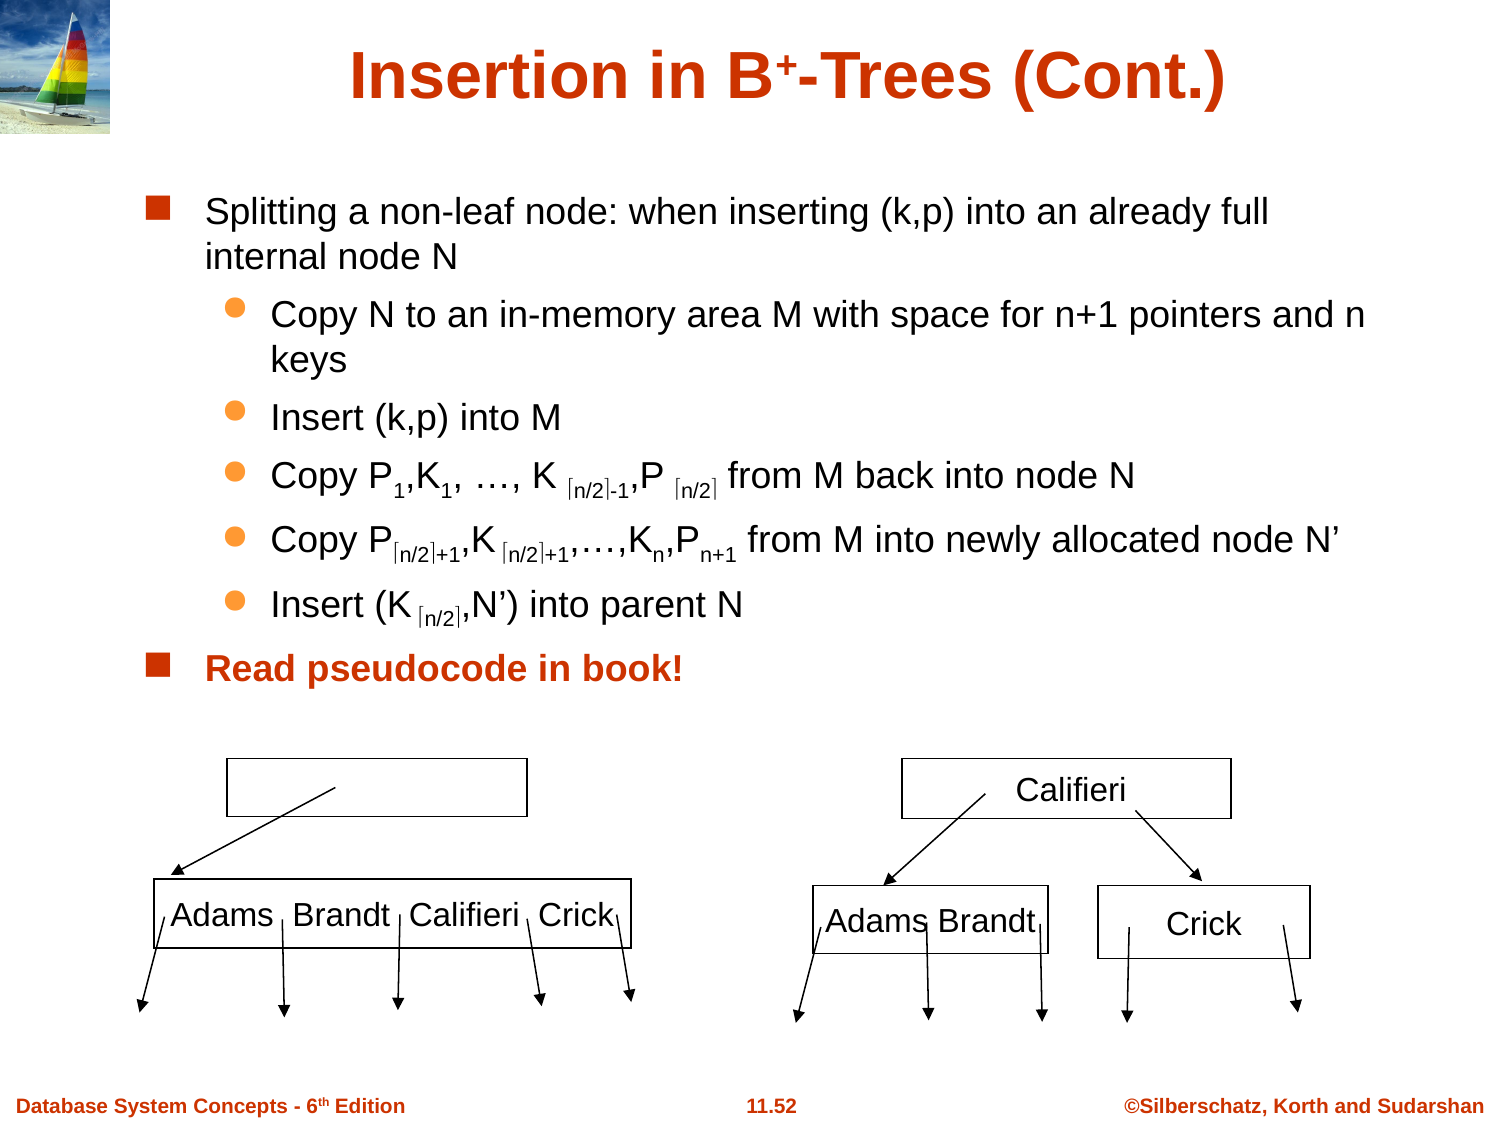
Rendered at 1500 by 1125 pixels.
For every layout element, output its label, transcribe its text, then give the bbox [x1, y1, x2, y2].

text_box [616, 914, 636, 1003]
text_box Adams Brandt Califieri Crick [154, 879, 632, 948]
picture [0, 0, 110, 134]
text_box [277, 919, 291, 1018]
text_box [1135, 810, 1203, 882]
text_box Adams Brandt [812, 885, 1049, 954]
text_box [170, 787, 336, 875]
text_box [792, 927, 821, 1023]
text_box [883, 793, 986, 886]
text_box [526, 918, 546, 1007]
text_box [1035, 923, 1049, 1022]
text_box [1283, 924, 1302, 1013]
title Insertion in B+-Trees (Cont.) [125, 18, 1452, 120]
text_box [392, 914, 405, 1011]
text_box [227, 758, 527, 817]
text_box [136, 916, 165, 1013]
list Splitting a non-leaf node: when inserting (k,p) into an already full internal node N Copy N to an in-memory area M with space for n+1 pointers and n keys Insert (k,p) into M Copy P1,K1, …, K n/2-1,P n/2 from M back into node N Copy Pn/2+1,K n/2+1,…,Kn,Pn+1 from M into newly allocated node N’ Insert (K n/2,N’) into parent N Read pseudocode in book! [133, 179, 1391, 985]
text_box Crick [1097, 885, 1311, 959]
text_box [922, 922, 935, 1021]
text_box Califieri [902, 758, 1232, 819]
text_box [1121, 927, 1134, 1023]
